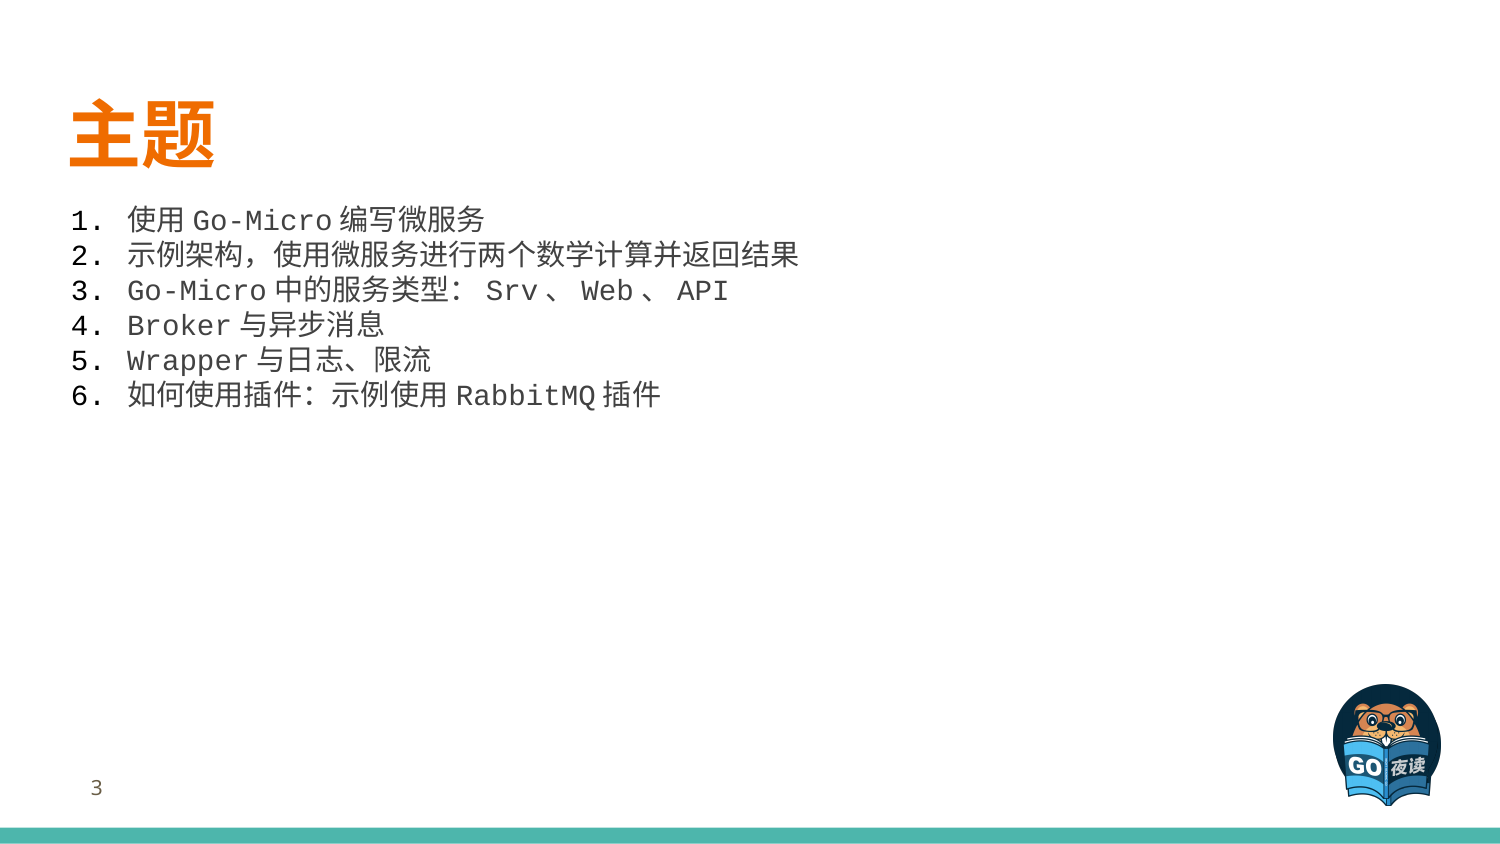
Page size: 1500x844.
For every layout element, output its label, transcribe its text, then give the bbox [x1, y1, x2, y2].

picture [1333, 684, 1441, 806]
text_box 使用Go-Micro编写微服务 示例架构，使用微服务进行两个数学计算并返回结果 Go-Micro中的服务类型：Srv、Web、API Broker与异步消息 Wrapper与日志、限流 如何使用插件：示例使用RabbitMQ插件 [68, 199, 1153, 448]
slide_number 3 [27, 756, 118, 821]
title 主题 [51, 72, 1449, 189]
